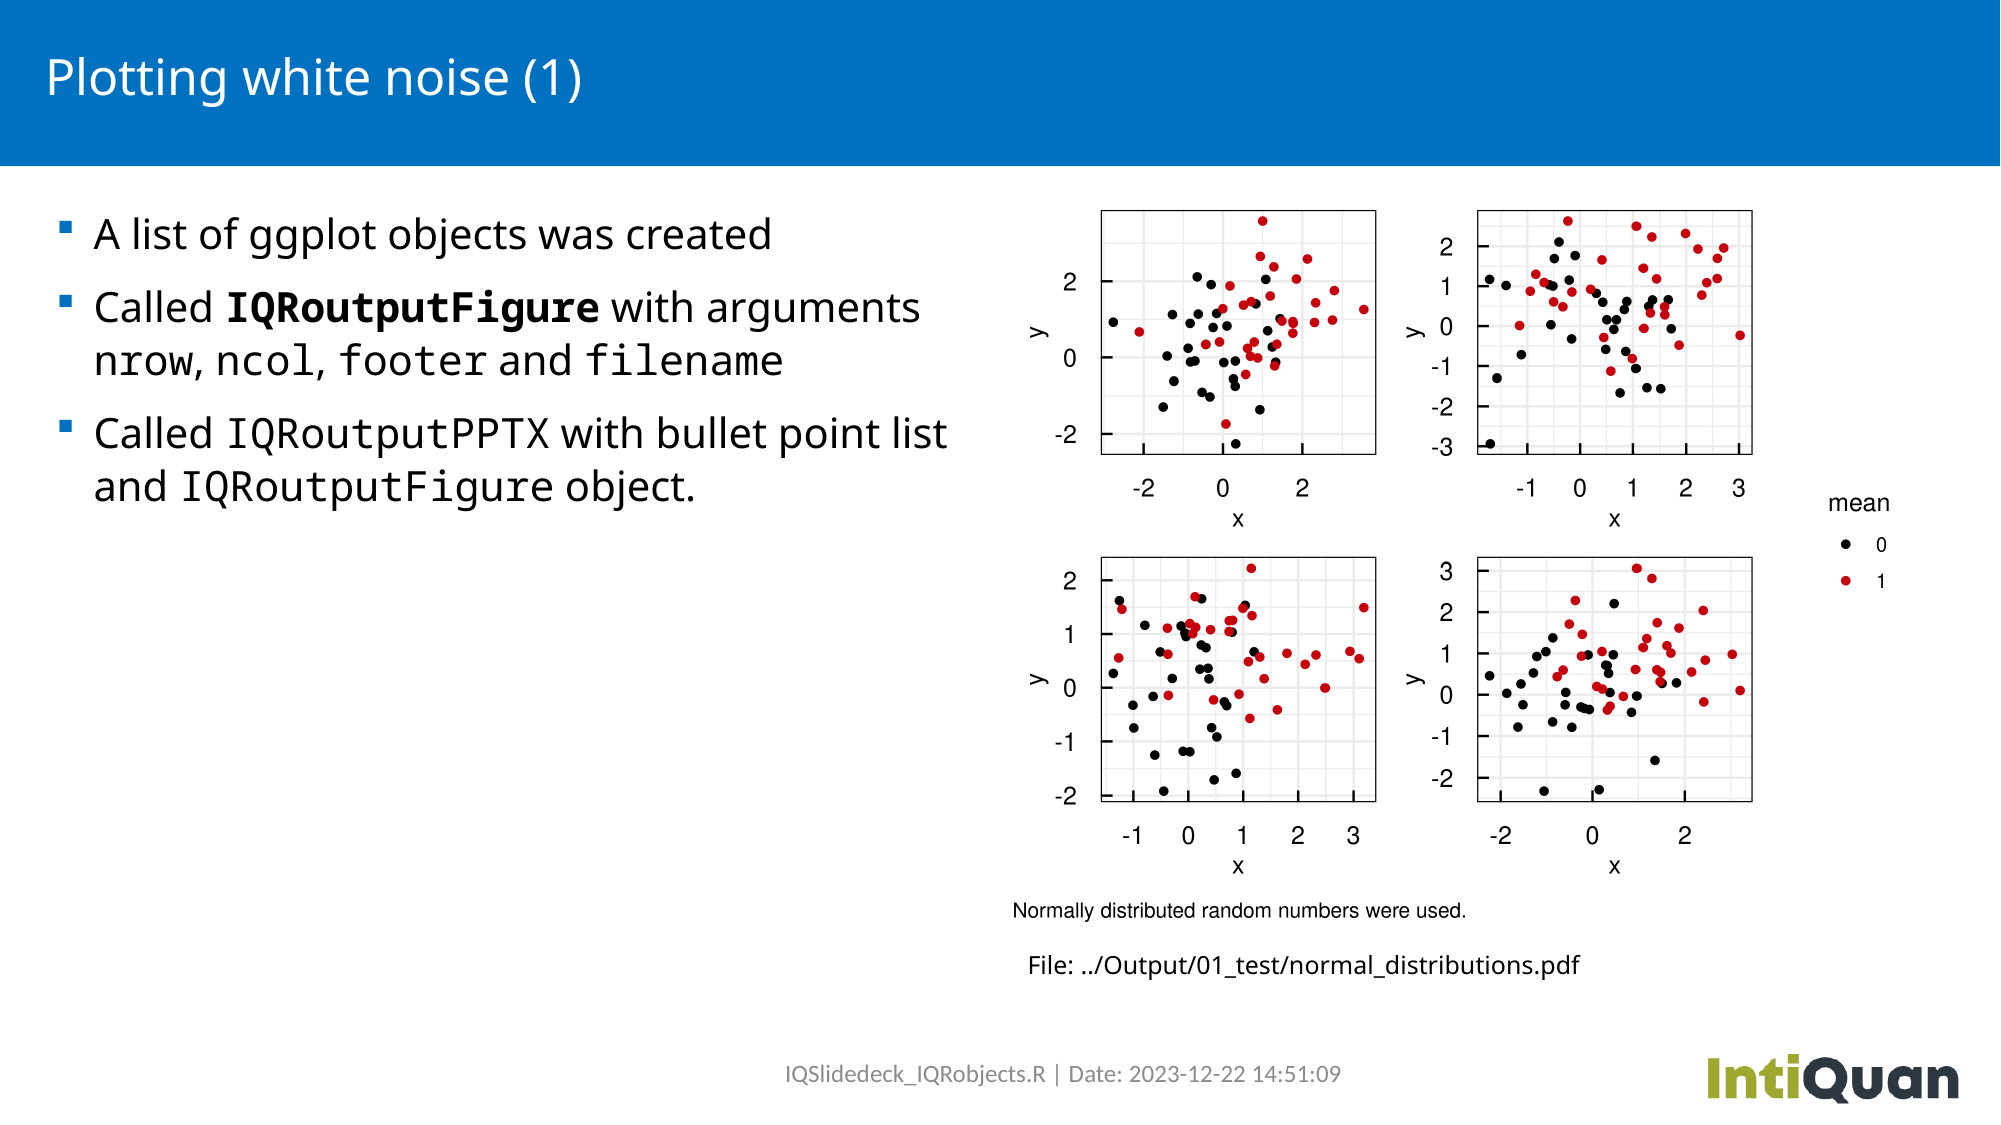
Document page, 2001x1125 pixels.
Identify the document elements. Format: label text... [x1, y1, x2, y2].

list File: ../Output/01_test/normal_distributions.pdf [1012, 940, 1953, 1014]
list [1012, 197, 1952, 928]
list A list of ggplot objects was created Called IQRoutputFigure with arguments nrow, ncol, footer and filename Called IQRoutputPPTX with bullet point list and IQRoutputFigure object. [41, 197, 988, 1014]
picture [1704, 1048, 1959, 1110]
title Plotting white noise (1) [0, 0, 2000, 167]
footer IQSlidedeck_IQRobjects.R | Date: 2023-12-22 14:51:09 [449, 1042, 1679, 1103]
